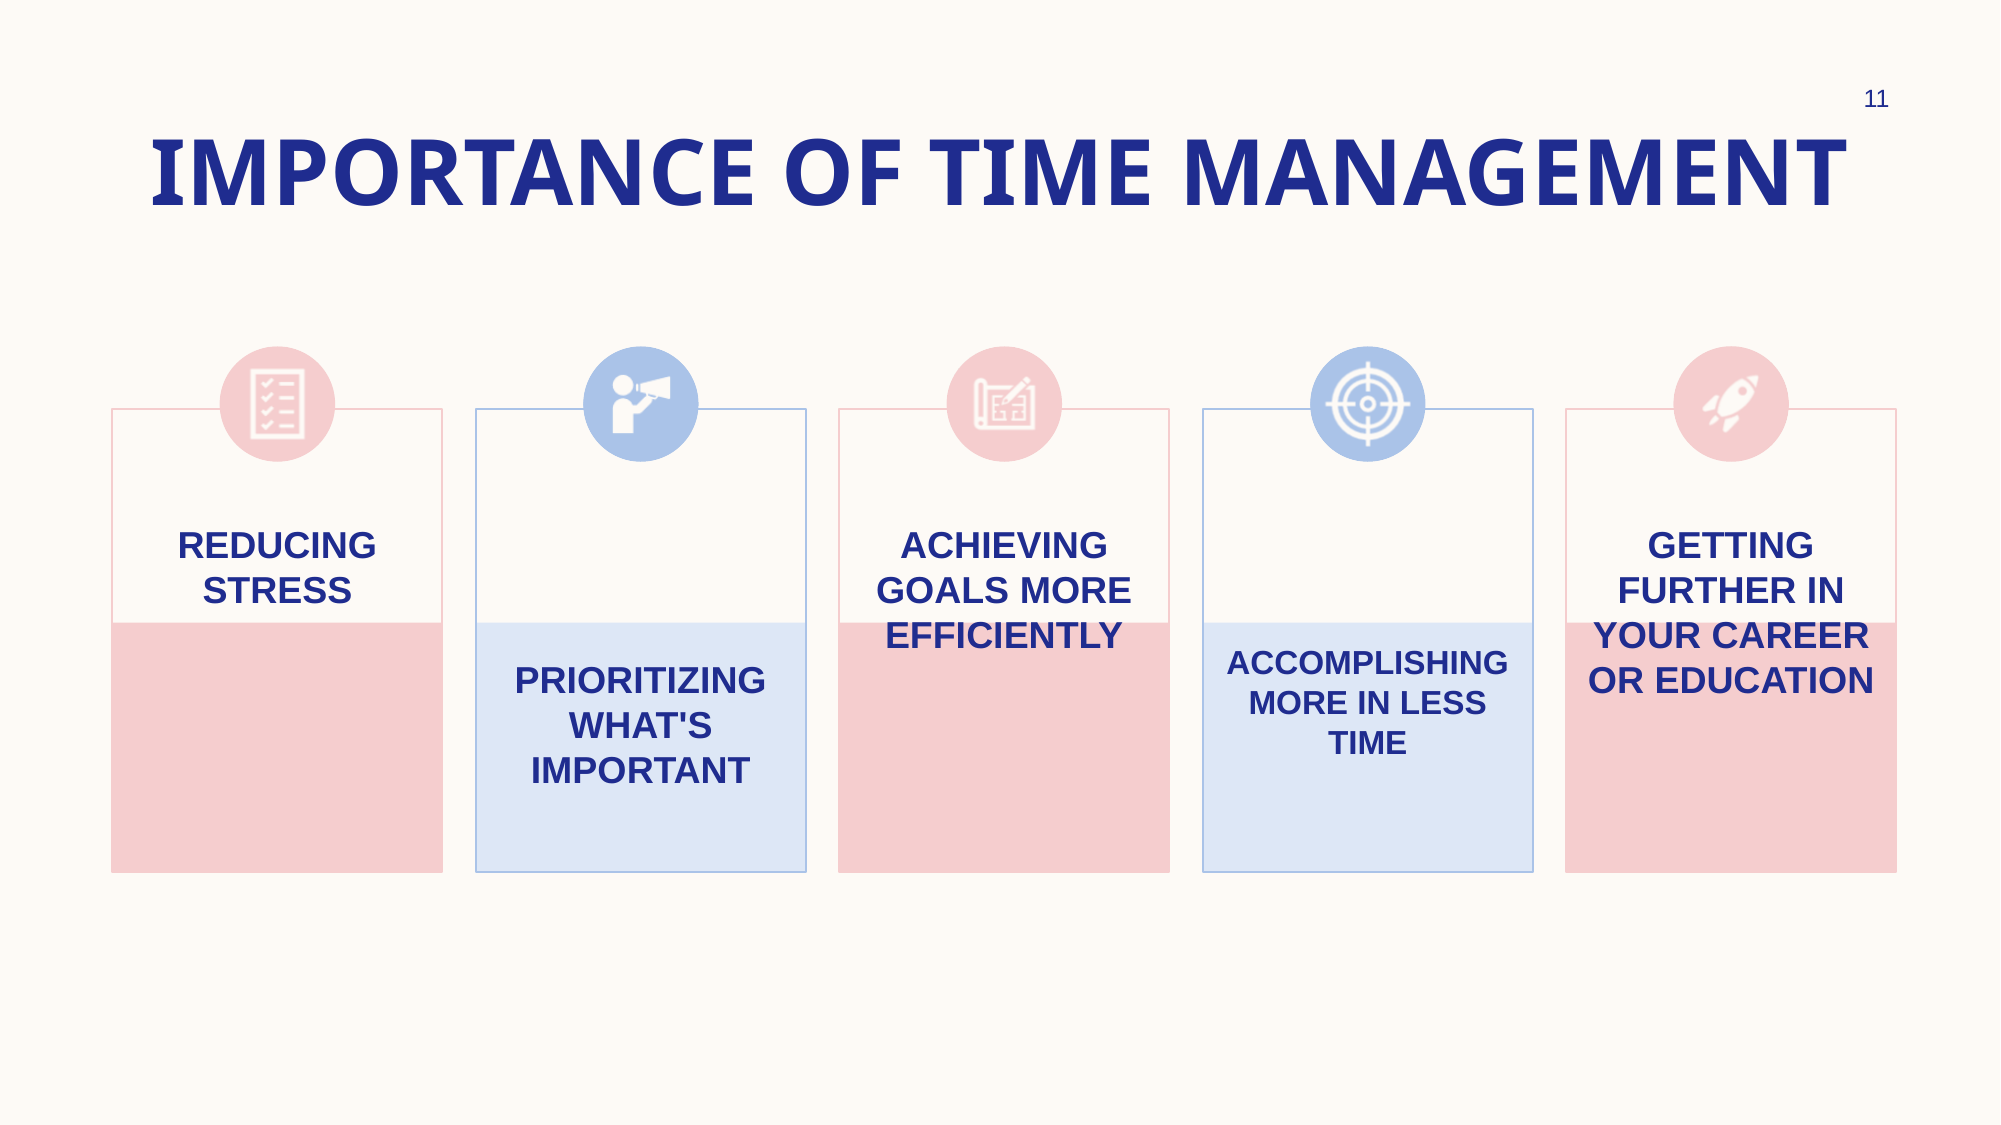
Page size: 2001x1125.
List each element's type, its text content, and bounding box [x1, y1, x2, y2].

picture [1309, 346, 1426, 462]
slide_number 11 [1795, 75, 1958, 120]
list Getting further in your career or education [1565, 408, 1897, 873]
picture [583, 346, 699, 462]
list Prioritizing what's important [475, 408, 807, 873]
picture [1673, 346, 1789, 462]
list Achieving goals more efficiently [838, 408, 1170, 873]
picture [946, 346, 1063, 462]
title Importance of time management [20, 105, 1980, 232]
list Reducing stress [111, 408, 443, 873]
list Accomplishing more in less time [1202, 408, 1534, 873]
picture [219, 346, 336, 462]
